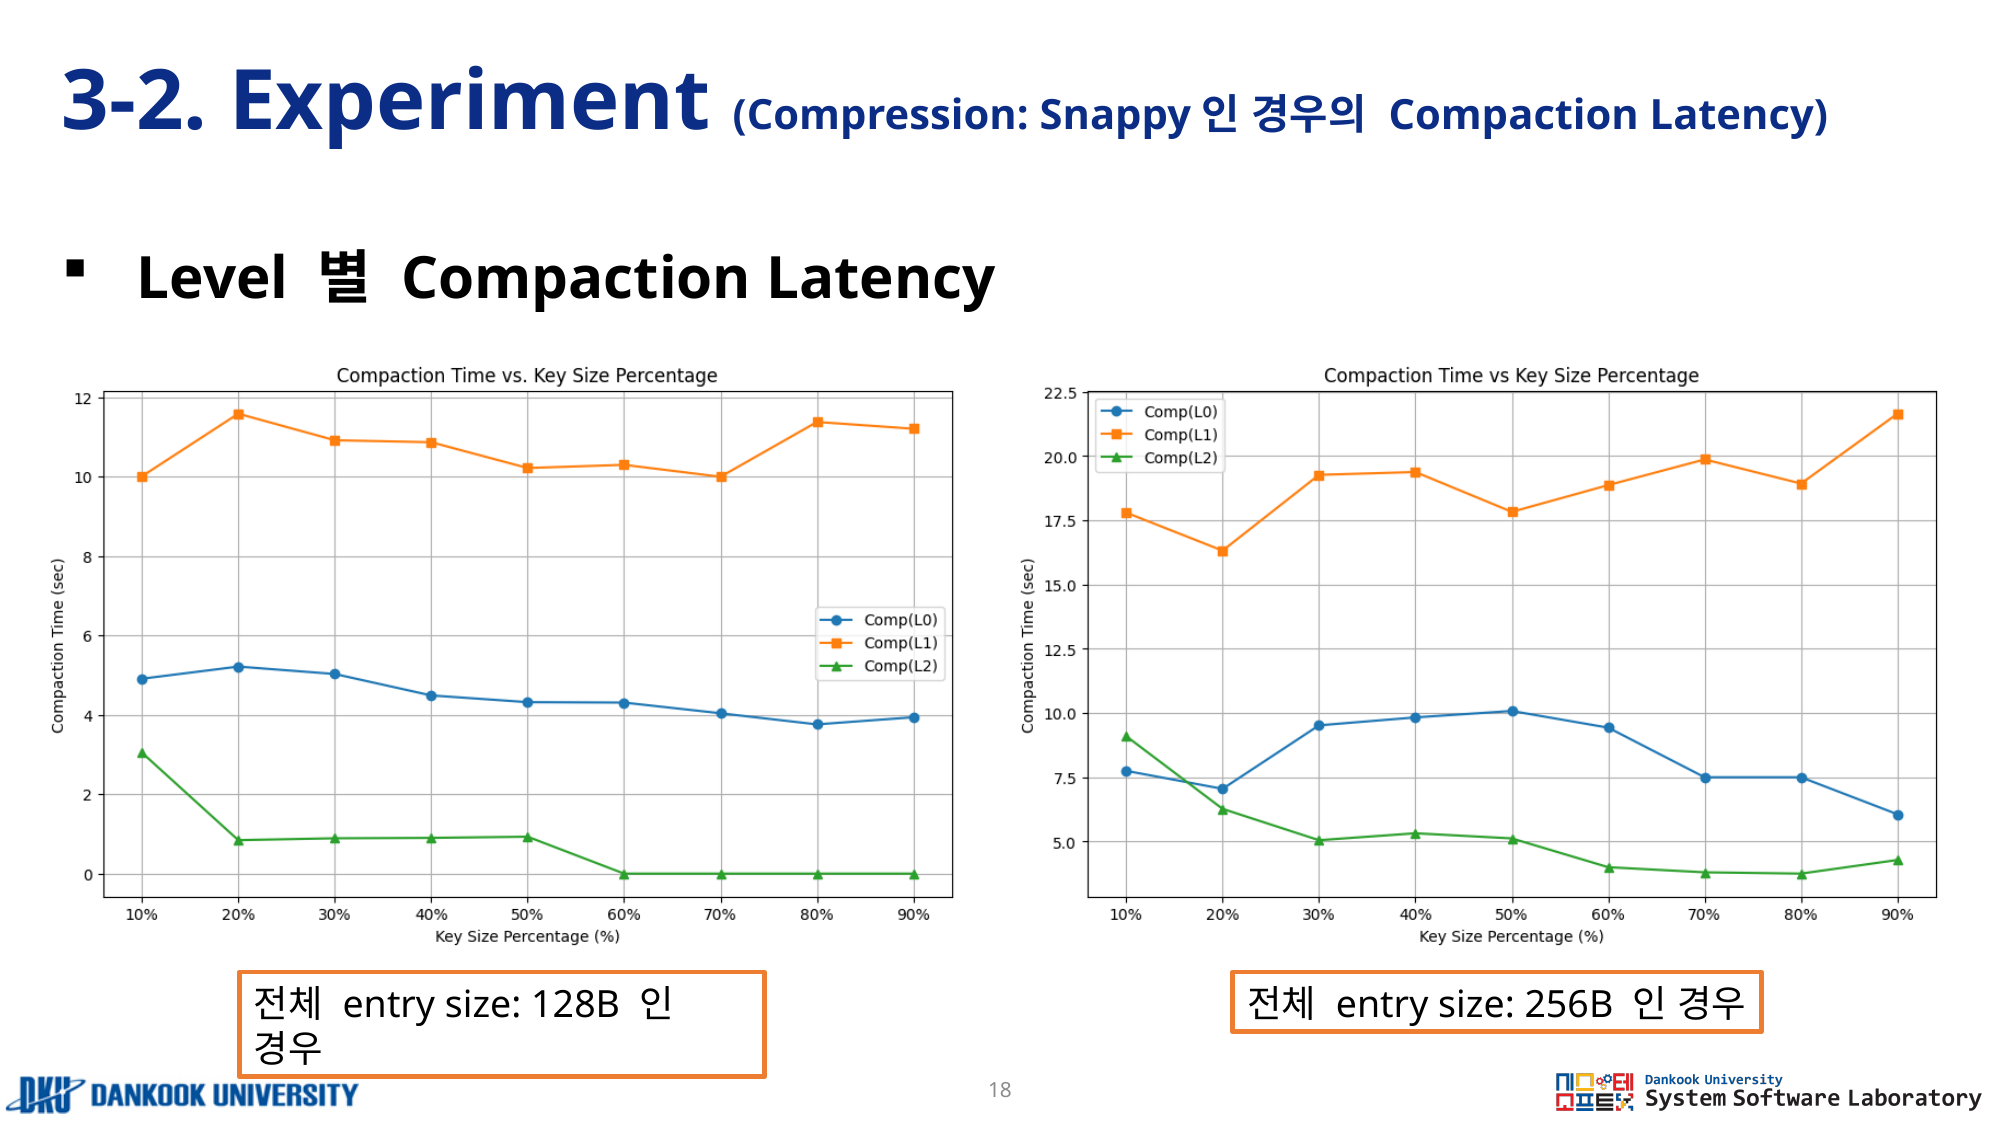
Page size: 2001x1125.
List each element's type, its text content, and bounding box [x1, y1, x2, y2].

text_box 전체 entry size: 128B 인 경우 [239, 1050, 765, 1077]
title 3-2. Experiment (Compression: Snappy인 경우의 Compaction Latency) [46, 34, 1945, 171]
list Level 별 Compaction Latency [46, 219, 1945, 1050]
picture [1548, 1064, 2001, 1125]
picture [41, 356, 962, 955]
picture [1011, 356, 1947, 955]
slide_number 18 [774, 1067, 1225, 1116]
picture [5, 1076, 359, 1114]
